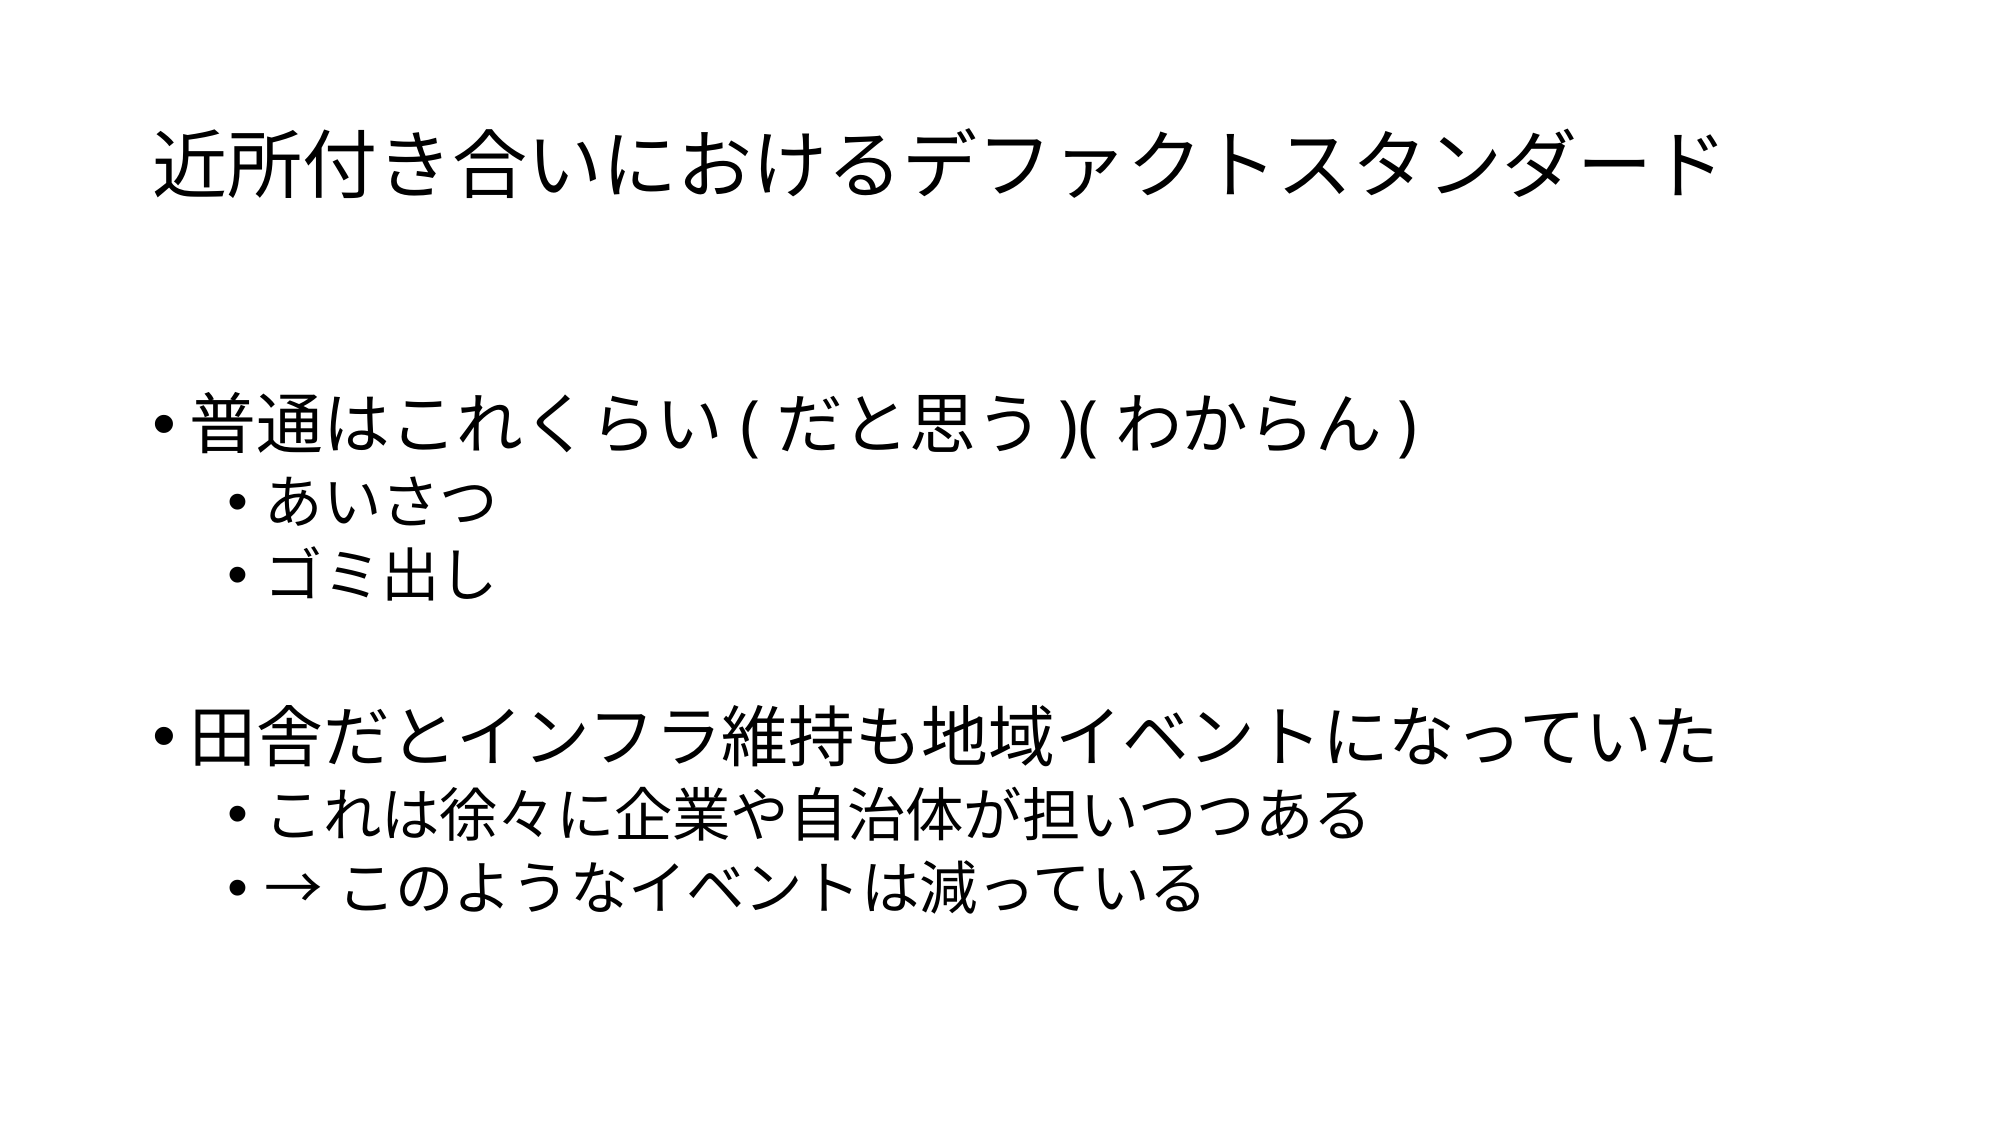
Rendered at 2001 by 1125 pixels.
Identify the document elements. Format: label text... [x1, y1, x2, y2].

title 近所付き合いにおけるデファクトスタンダード [137, 59, 1863, 278]
list 普通はこれくらい(だと思う)(わからん) あいさつ ゴミ出し 田舎だとインフラ維持も地域イベントになっていた これは徐々に企業や自治体が担いつつある →このようなイベントは減っている [137, 299, 1863, 1014]
